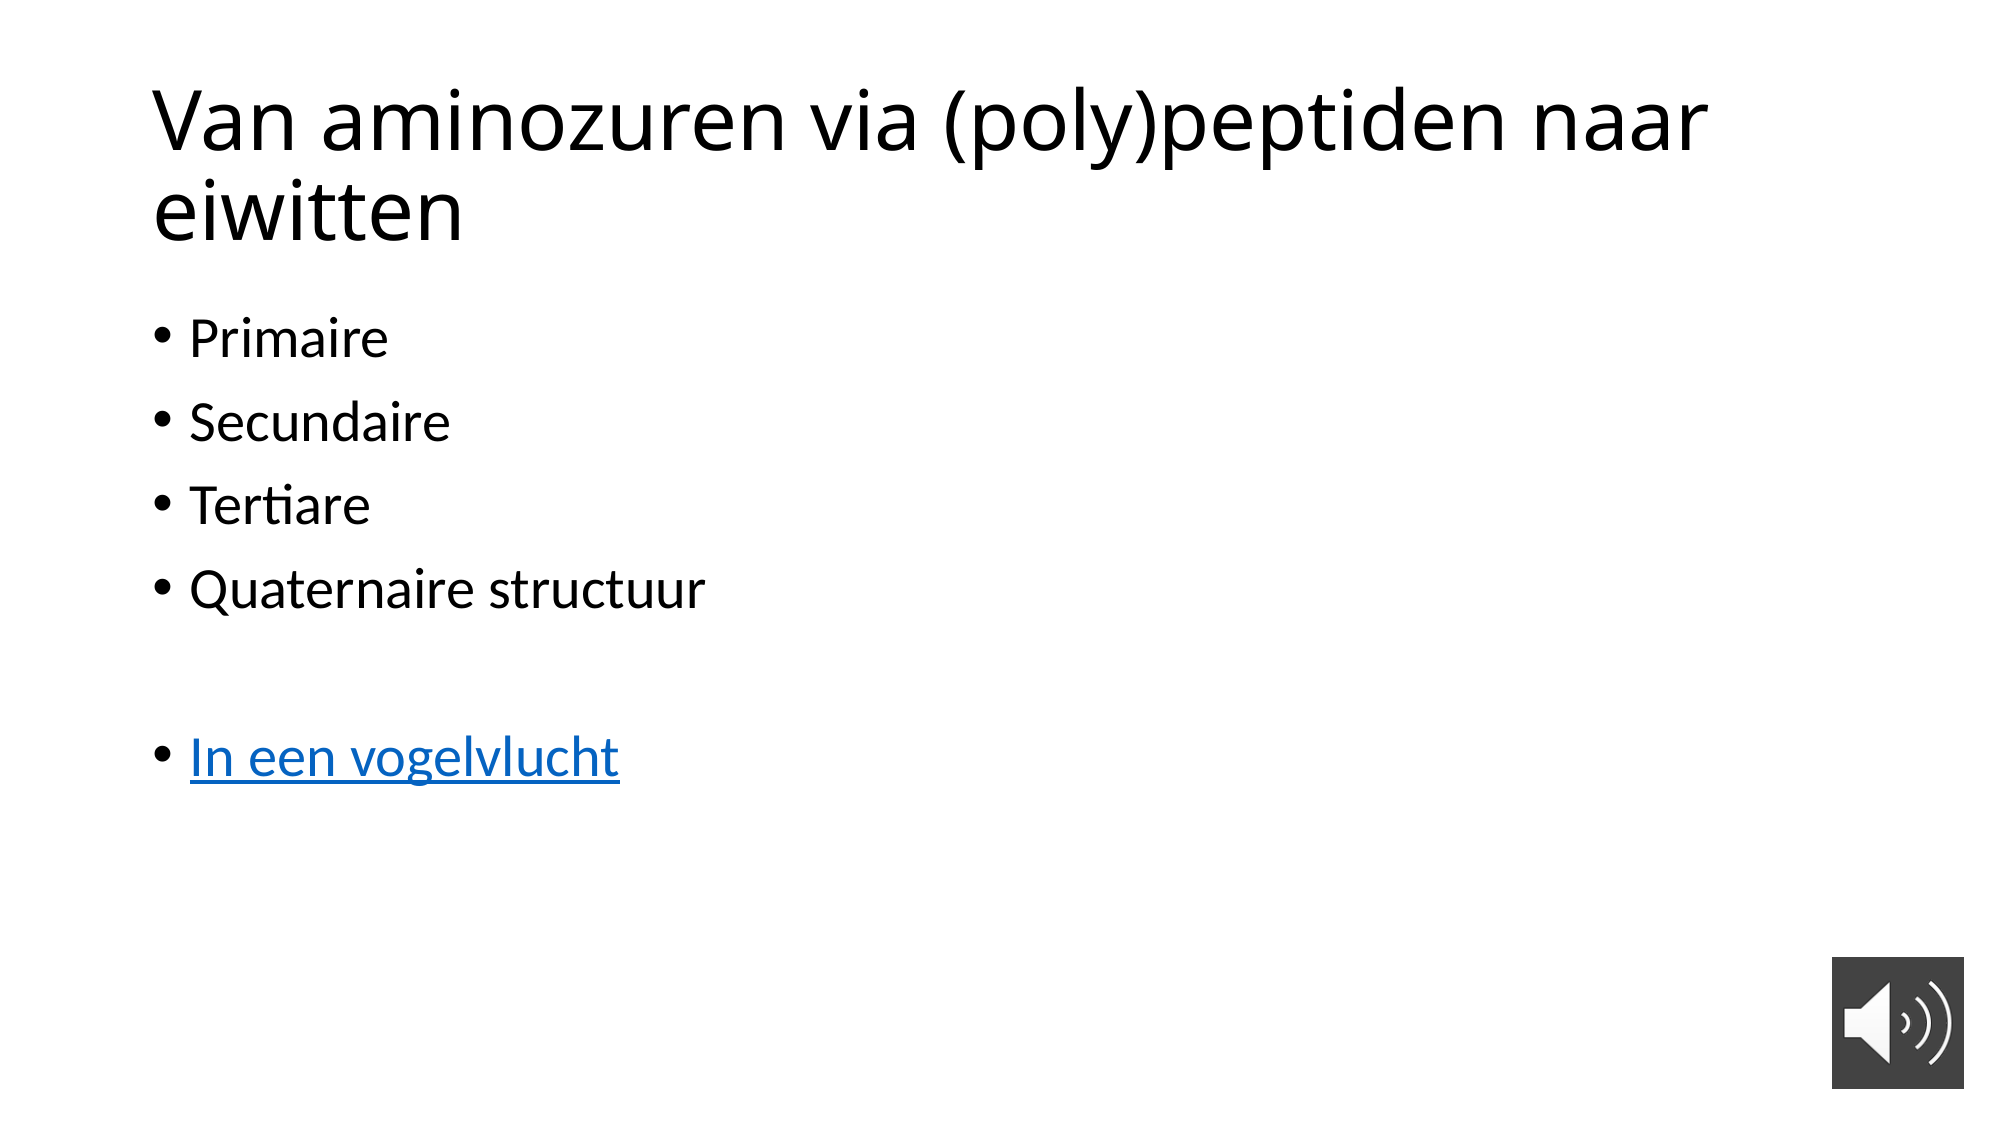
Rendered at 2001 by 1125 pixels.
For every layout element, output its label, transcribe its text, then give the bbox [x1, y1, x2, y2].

picture [1831, 956, 1965, 1090]
title Van aminozuren via (poly)peptiden naar eiwitten [137, 59, 1863, 278]
list Primaire Secundaire Tertiare Quaternaire structuur In een vogelvlucht [137, 299, 1863, 1014]
